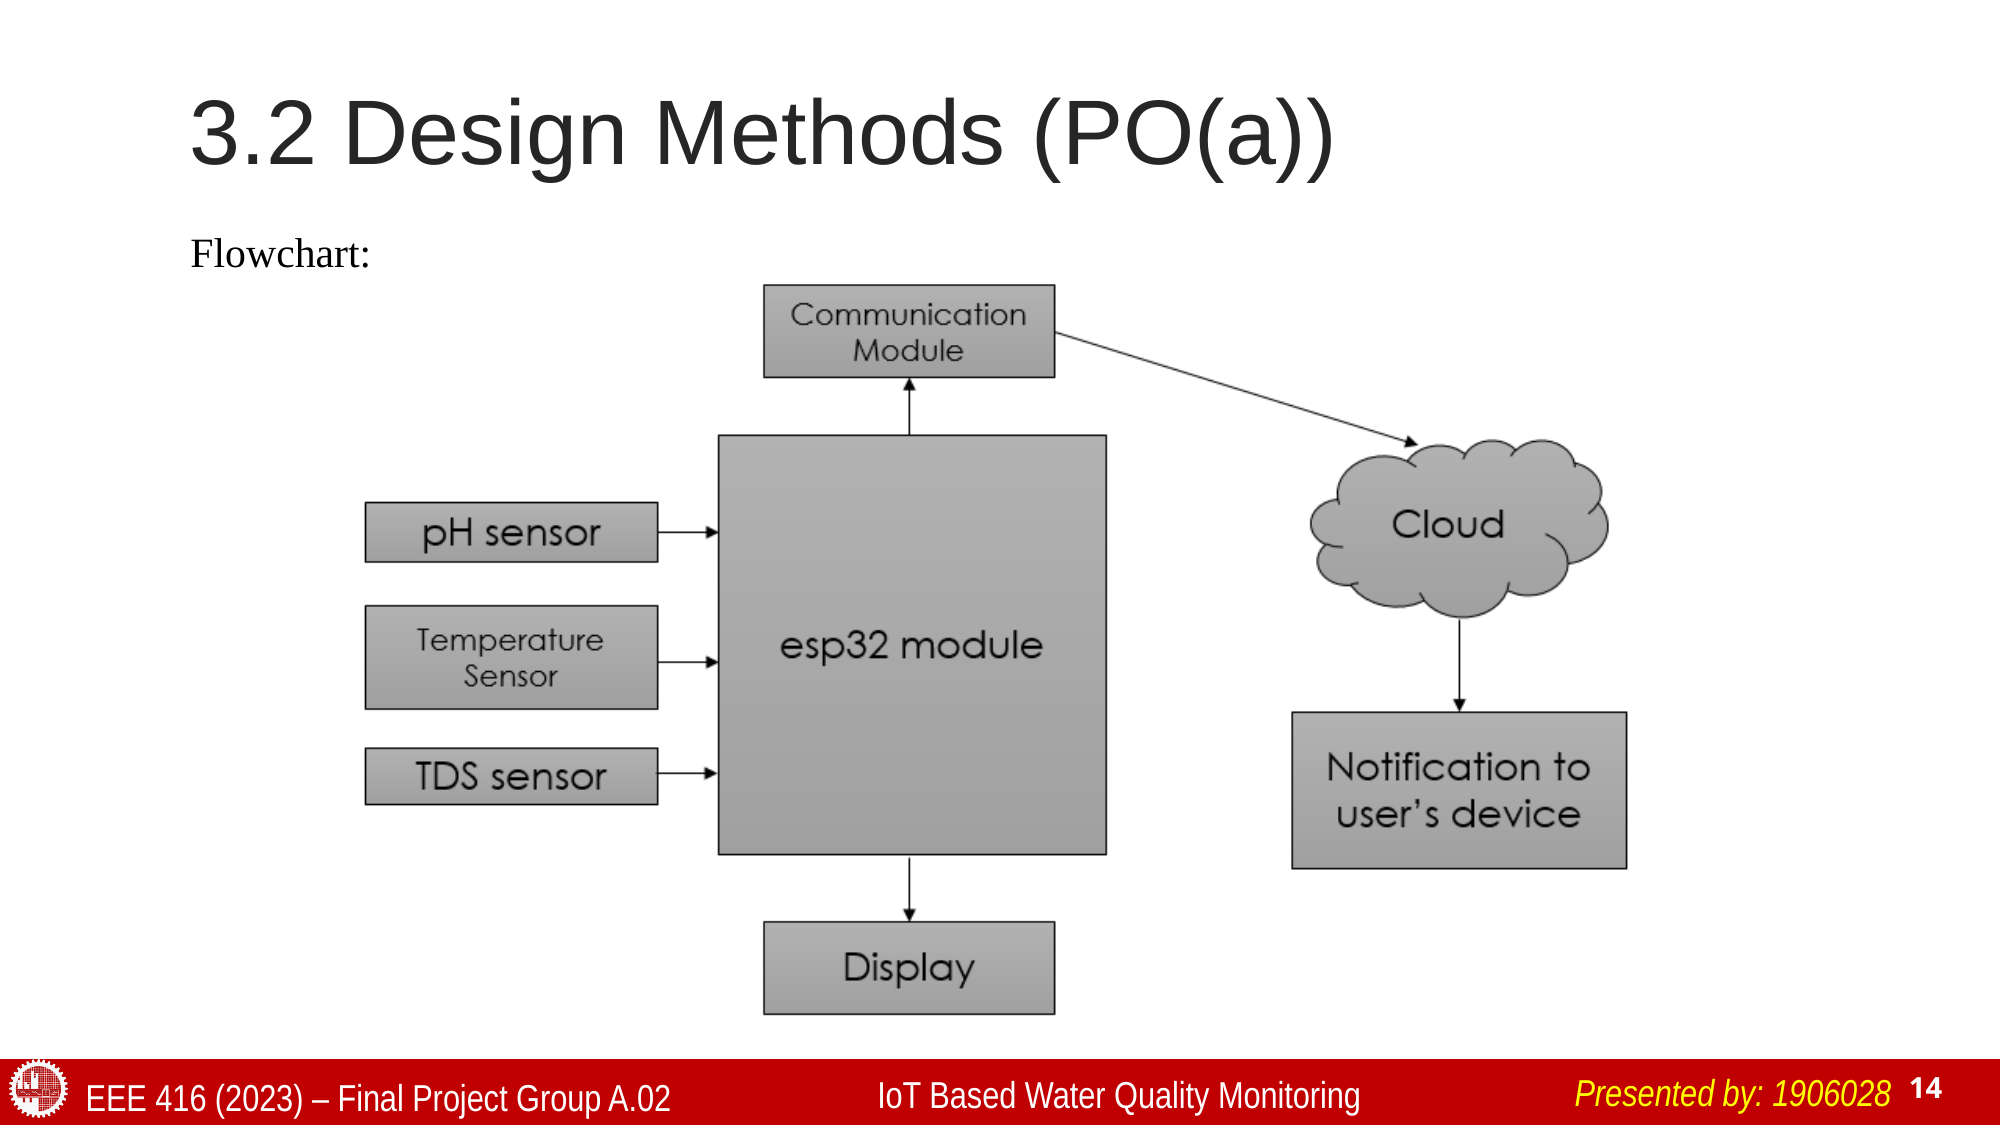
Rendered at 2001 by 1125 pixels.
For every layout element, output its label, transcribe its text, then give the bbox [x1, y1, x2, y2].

footer IoT Based Water Quality Monitoring [862, 1063, 1872, 1125]
picture [349, 271, 1651, 1028]
slide_number EEE 416 (2023) – Final Project Group A.02 [70, 1066, 862, 1125]
slide_number 14 [1907, 1066, 1958, 1118]
text_box Presented by: 1906028 [1559, 1061, 1907, 1122]
picture [8, 1059, 71, 1118]
title 3.2 Design Methods (PO(a)) [174, 75, 1825, 195]
text_box Flowchart: [175, 218, 387, 284]
